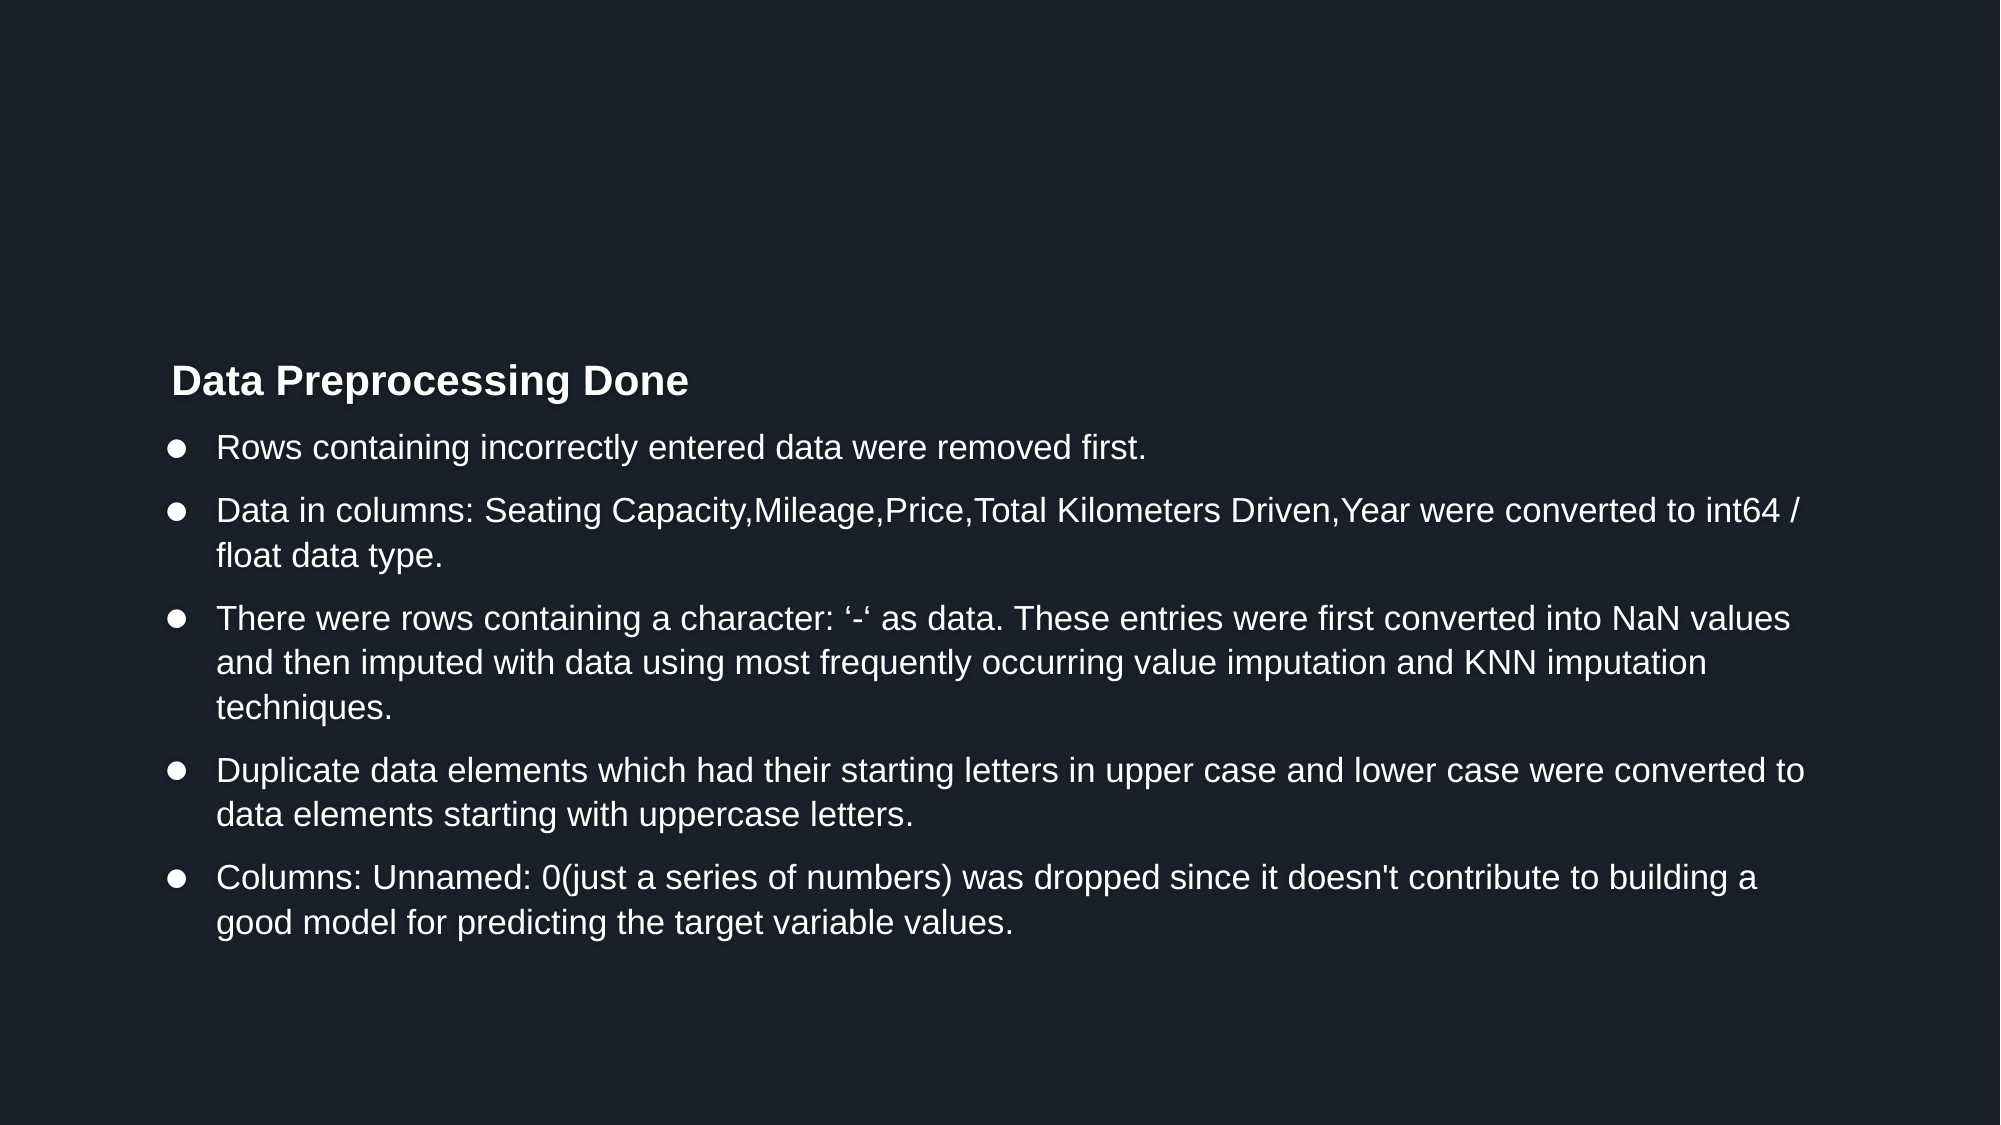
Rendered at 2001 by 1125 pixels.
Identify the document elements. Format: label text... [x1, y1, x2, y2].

list Data Preprocessing Done Rows containing incorrectly entered data were removed first. Data in columns: Seating Capacity,Mileage,Price,Total Kilometers Driven,Year were converted to int64 / float data type. There were rows containing a character: ‘-‘ as data. These entries were first converted into NaN values and then imputed with data using most frequently occurring value imputation and KNN imputation techniques. Duplicate data elements which had their starting letters in upper case and lower case were converted to data elements starting with uppercase letters. Columns: Unnamed: 0(just a series of numbers) was dropped since it doesn't contribute to building a good model for predicting the target variable values. [149, 340, 1849, 950]
